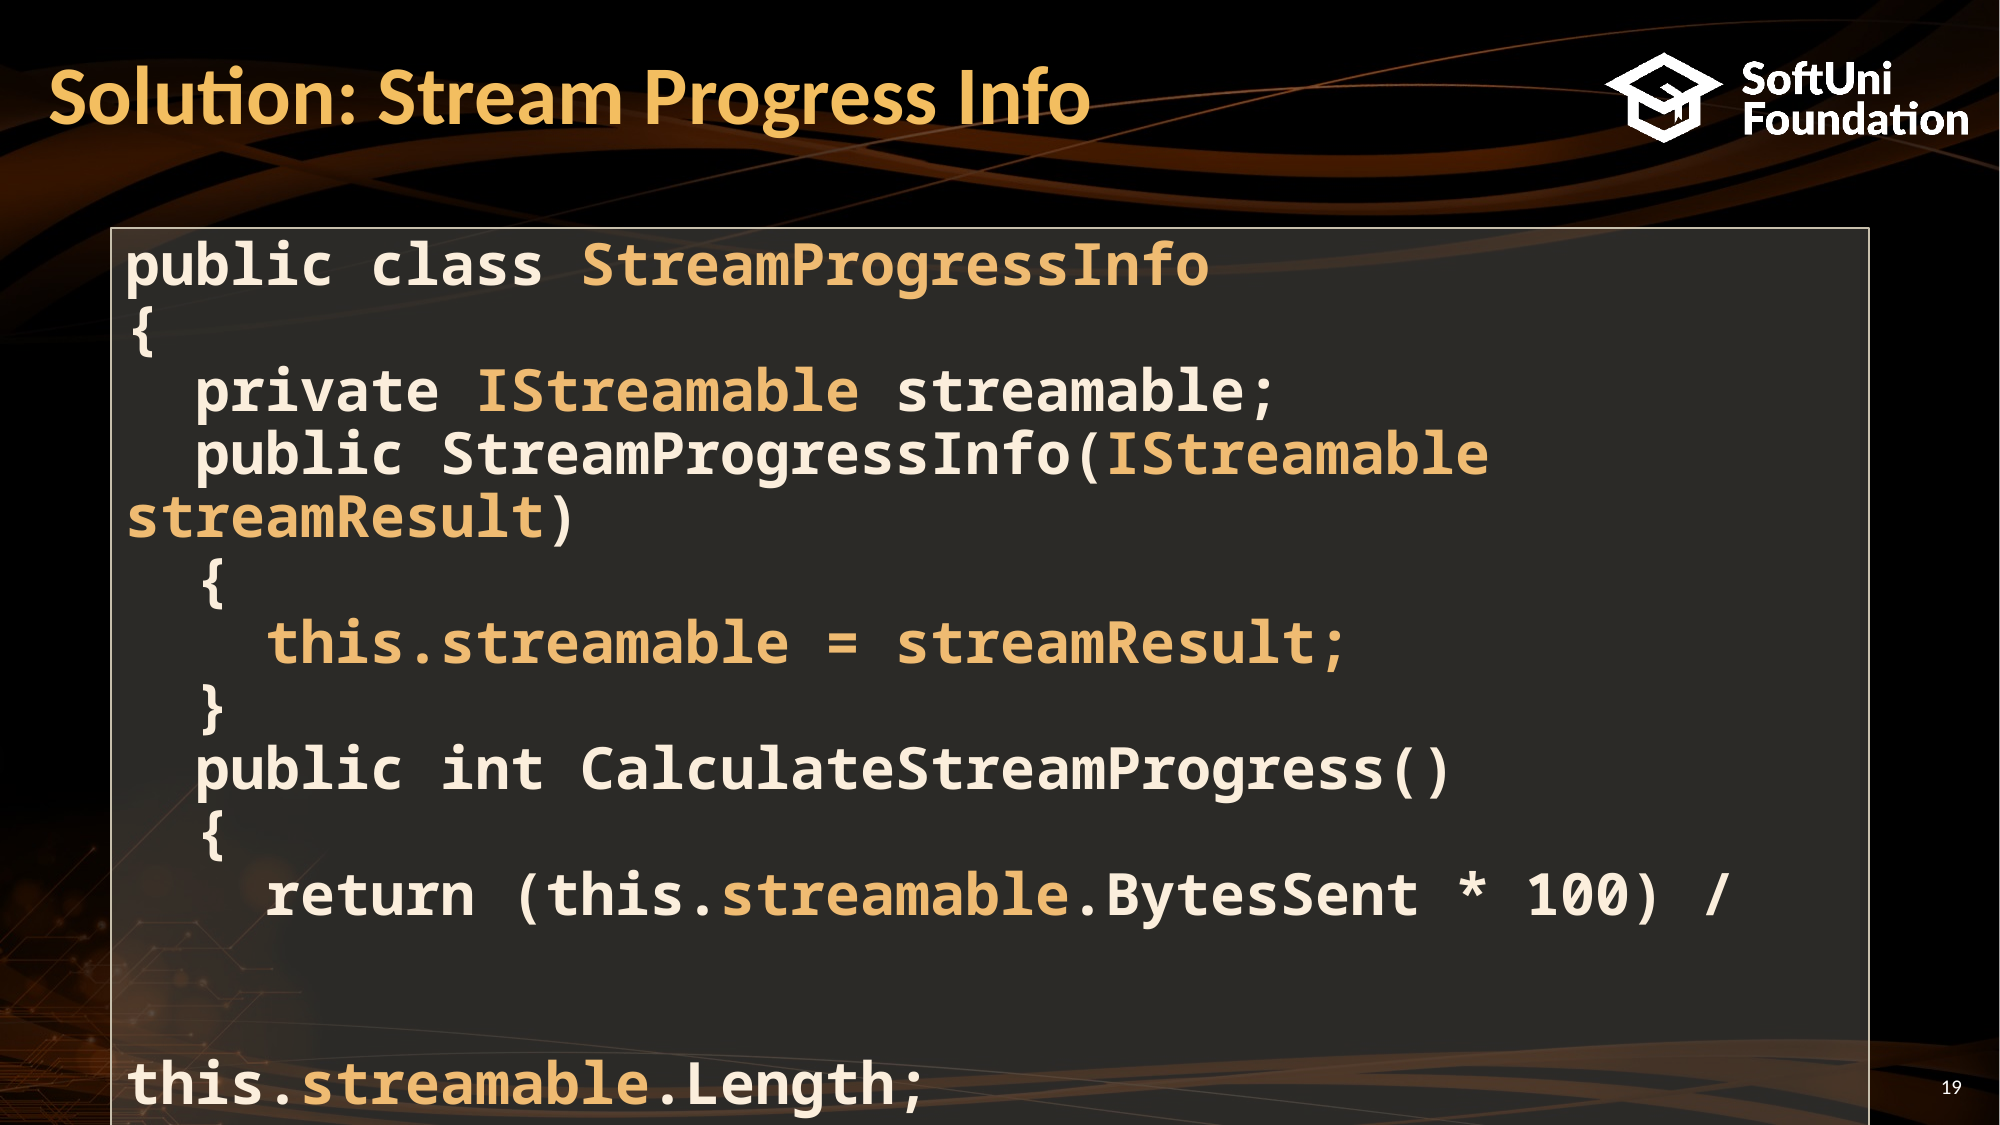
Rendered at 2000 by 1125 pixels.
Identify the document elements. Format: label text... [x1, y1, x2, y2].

picture [0, 0, 2000, 1125]
title Solution: Stream Progress Info [30, 6, 1602, 189]
slide_number 19 [1897, 1070, 1968, 1103]
text_box public class StreamProgressInfo { private IStreamable streamable; public StreamProgressInfo(IStreamable streamResult) { this.streamable = streamResult; } public int CalculateStreamProgress() { return (this.streamable.BytesSent * 100) / this.streamable.Length; } } [111, 228, 1869, 1125]
